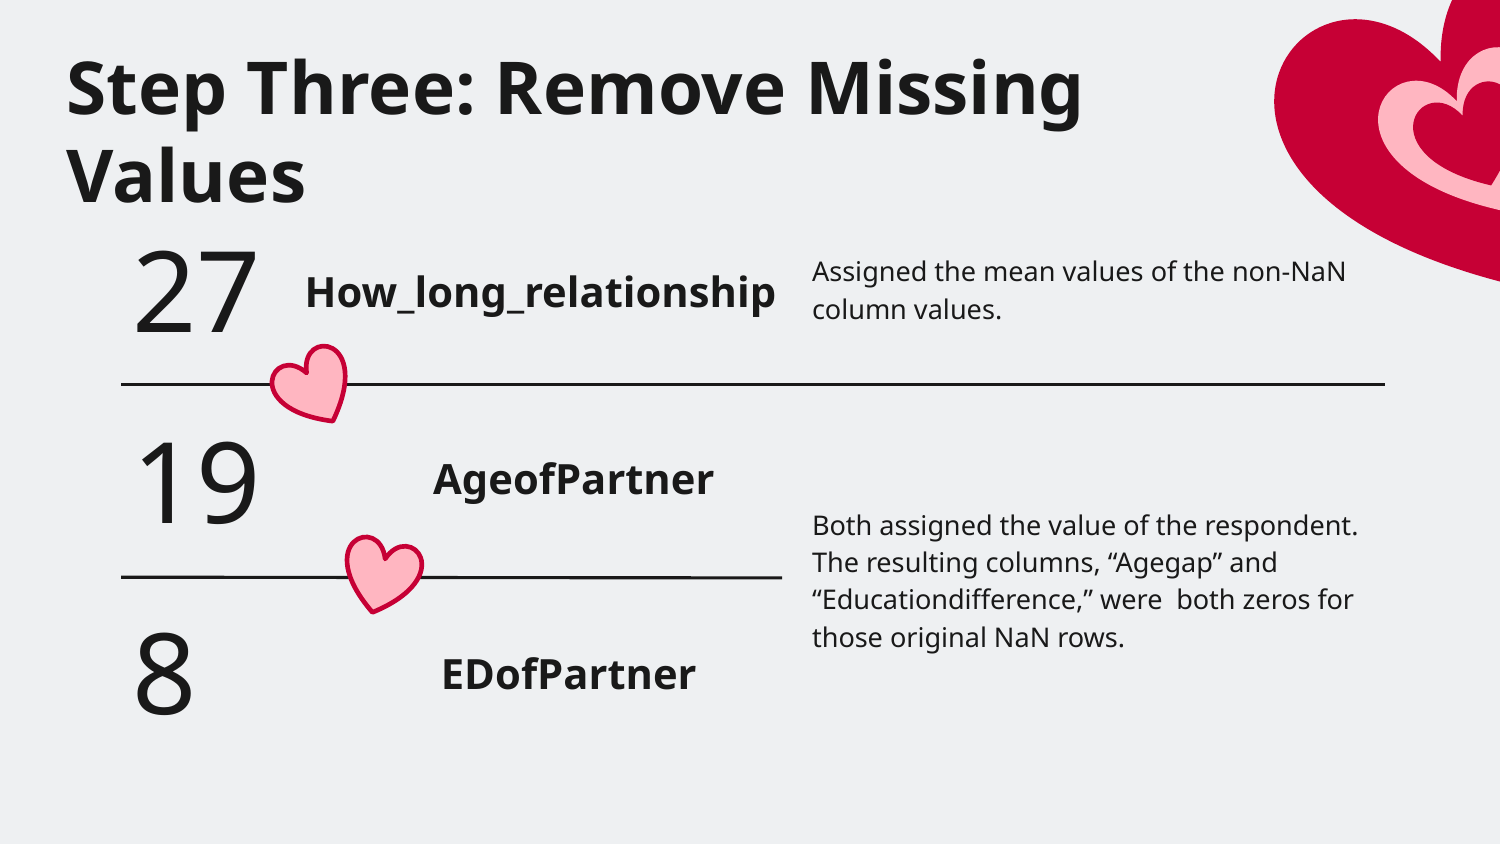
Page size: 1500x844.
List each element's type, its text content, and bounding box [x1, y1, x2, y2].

subtitle AgeofPartner [401, 421, 747, 536]
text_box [1237, 0, 1500, 368]
text_box [272, 346, 346, 384]
text_box [275, 394, 343, 422]
title 27 [116, 230, 289, 345]
text_box [347, 537, 422, 575]
subtitle EDofPartner [350, 611, 747, 727]
title Step Three: Remove Missing Values [51, 27, 1232, 121]
subtitle Both assigned the value of the respondent. The resulting columns, “Agegap” and “Educationdifference,” were both zeros for those original NaN rows. [797, 425, 1383, 731]
subtitle How_long_relationship [289, 230, 798, 345]
text_box [354, 586, 413, 613]
subtitle Assigned the mean values of the non-NaN column values. [798, 230, 1232, 345]
title 8 [116, 611, 350, 727]
title 19 [116, 421, 351, 536]
